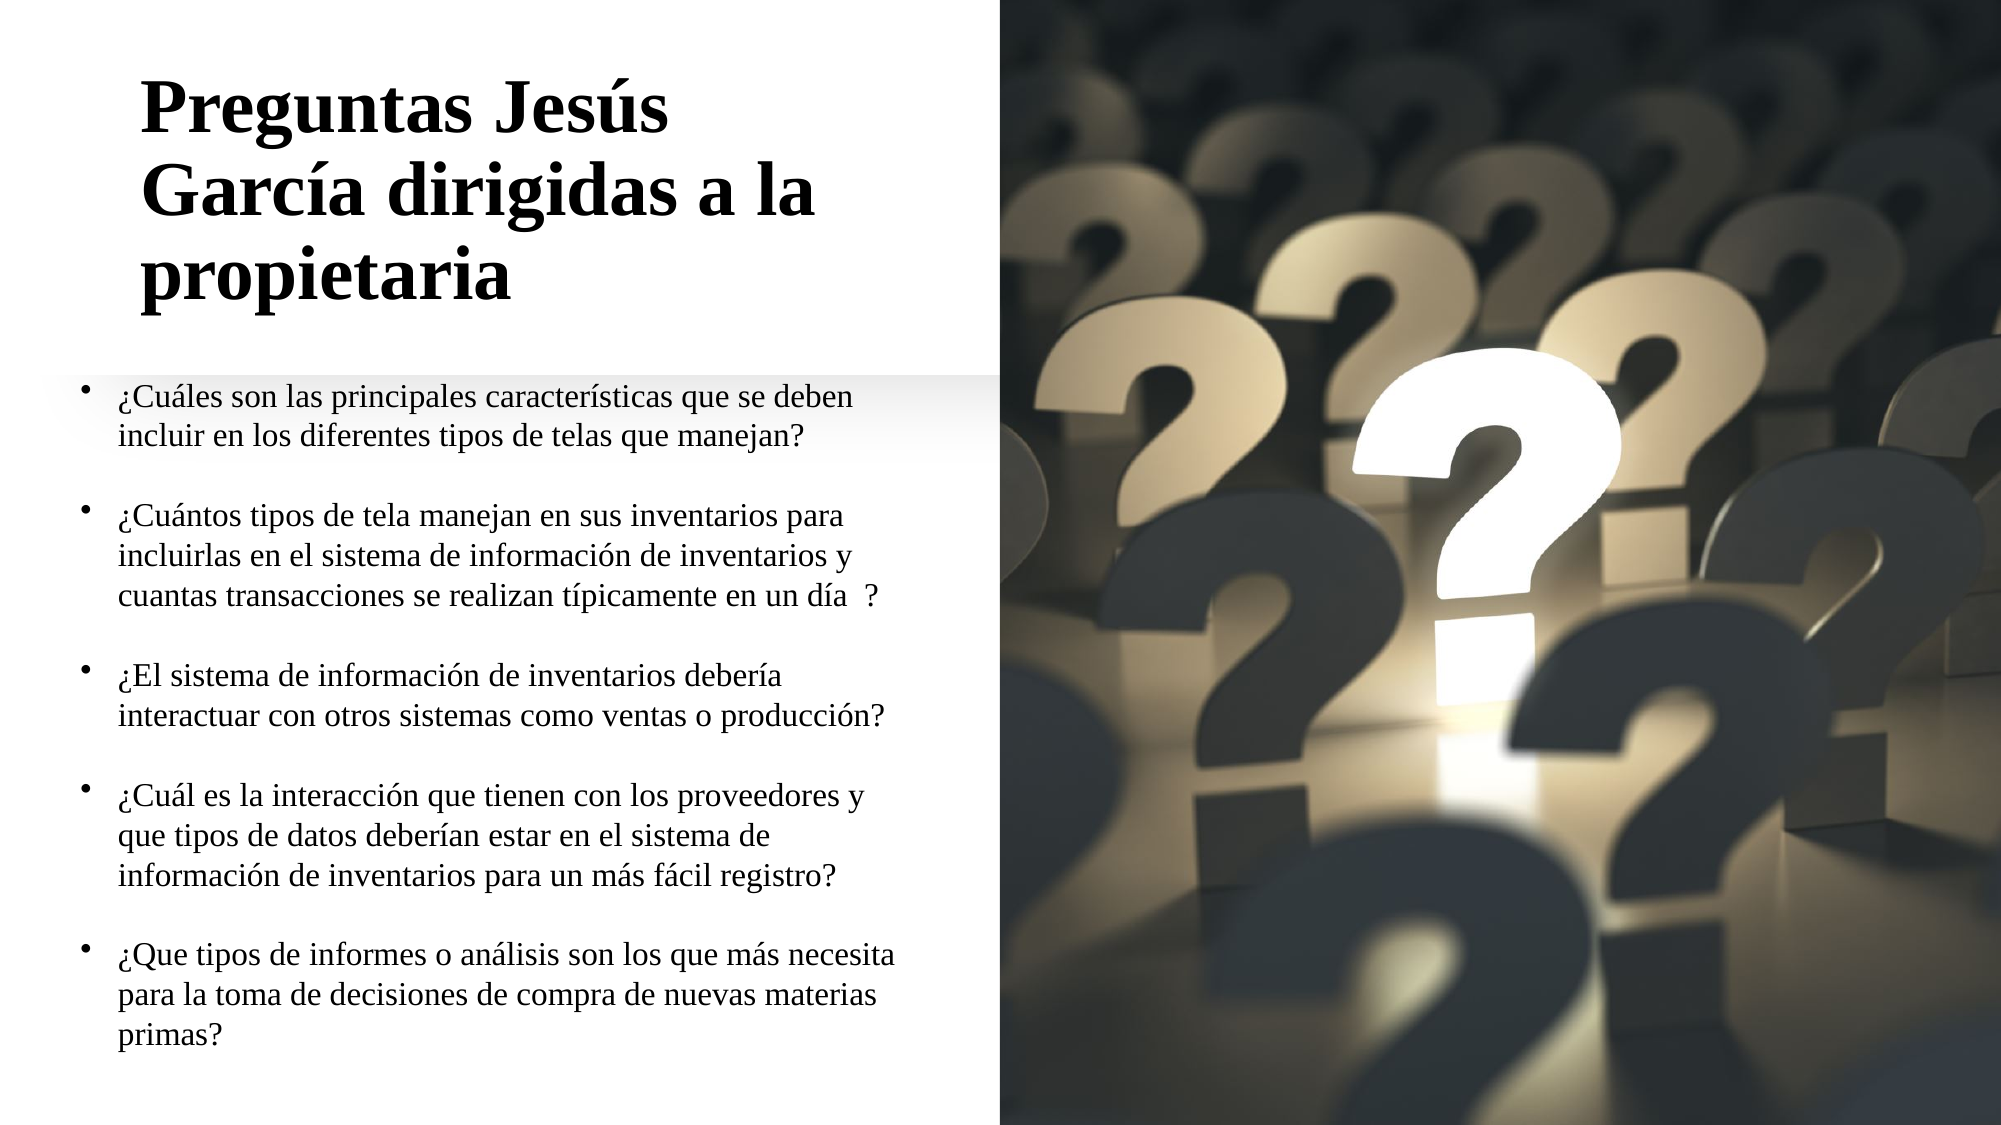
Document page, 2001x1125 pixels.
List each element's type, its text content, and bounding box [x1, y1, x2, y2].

title Preguntas Jesús García dirigidas a la propietaria [124, 57, 888, 324]
picture [999, 0, 2001, 1125]
text_box [0, 0, 999, 376]
text_box [0, 376, 999, 1125]
text_box ¿Cuáles son las principales características que se deben incluir en los diferentes tipos de telas que manejan?​ ¿Cuántos tipos de tela manejan en sus inventarios para incluirlas en el sistema de información de inventarios y cuantas transacciones se realizan típicamente en un día ?​ ¿El sistema de información de inventarios debería interactuar con otros sistemas como ventas o producción?​ ¿Cuál es la interacción que tienen con los proveedores y que tipos de datos deberían estar en el sistema de información de inventarios para un más fácil registro?​ ¿Que tipos de informes o análisis son los que más necesita para la toma de decisiones de compra de nuevas materias primas? [65, 366, 925, 1060]
